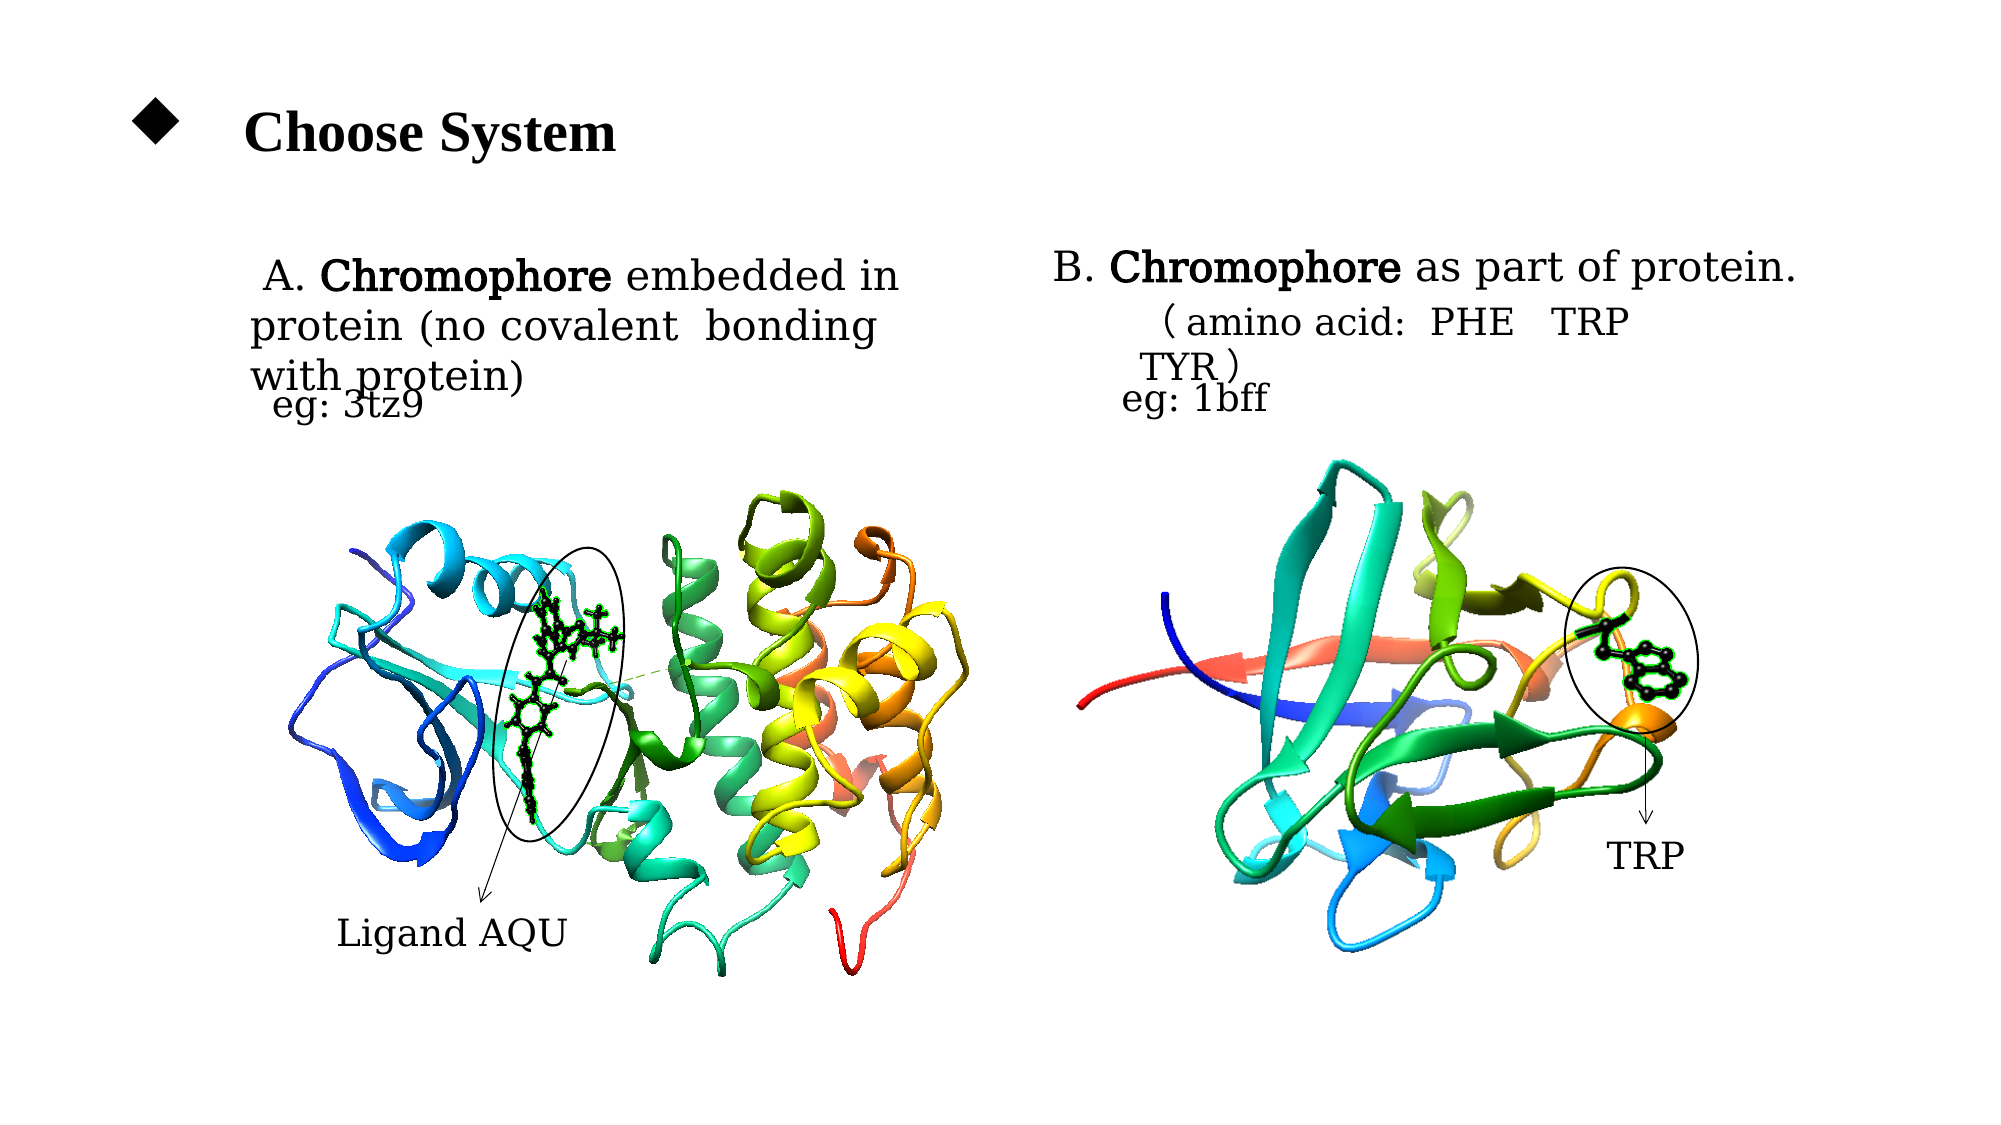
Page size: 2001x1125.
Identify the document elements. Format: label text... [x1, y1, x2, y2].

text_box eg: 1bff [1106, 366, 1283, 427]
text_box Choose System [112, 85, 1000, 171]
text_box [480, 840, 525, 903]
text_box A. Chromophore embedded in protein (no covalent bonding with protein) [235, 241, 949, 407]
text_box B. Chromophore as part of protein. [1024, 232, 1813, 298]
picture [206, 483, 977, 1010]
picture [1059, 445, 1721, 960]
text_box eg: 3tz9 [257, 372, 440, 433]
text_box （amino acid: PHE TRP TYR） [1124, 290, 1712, 396]
